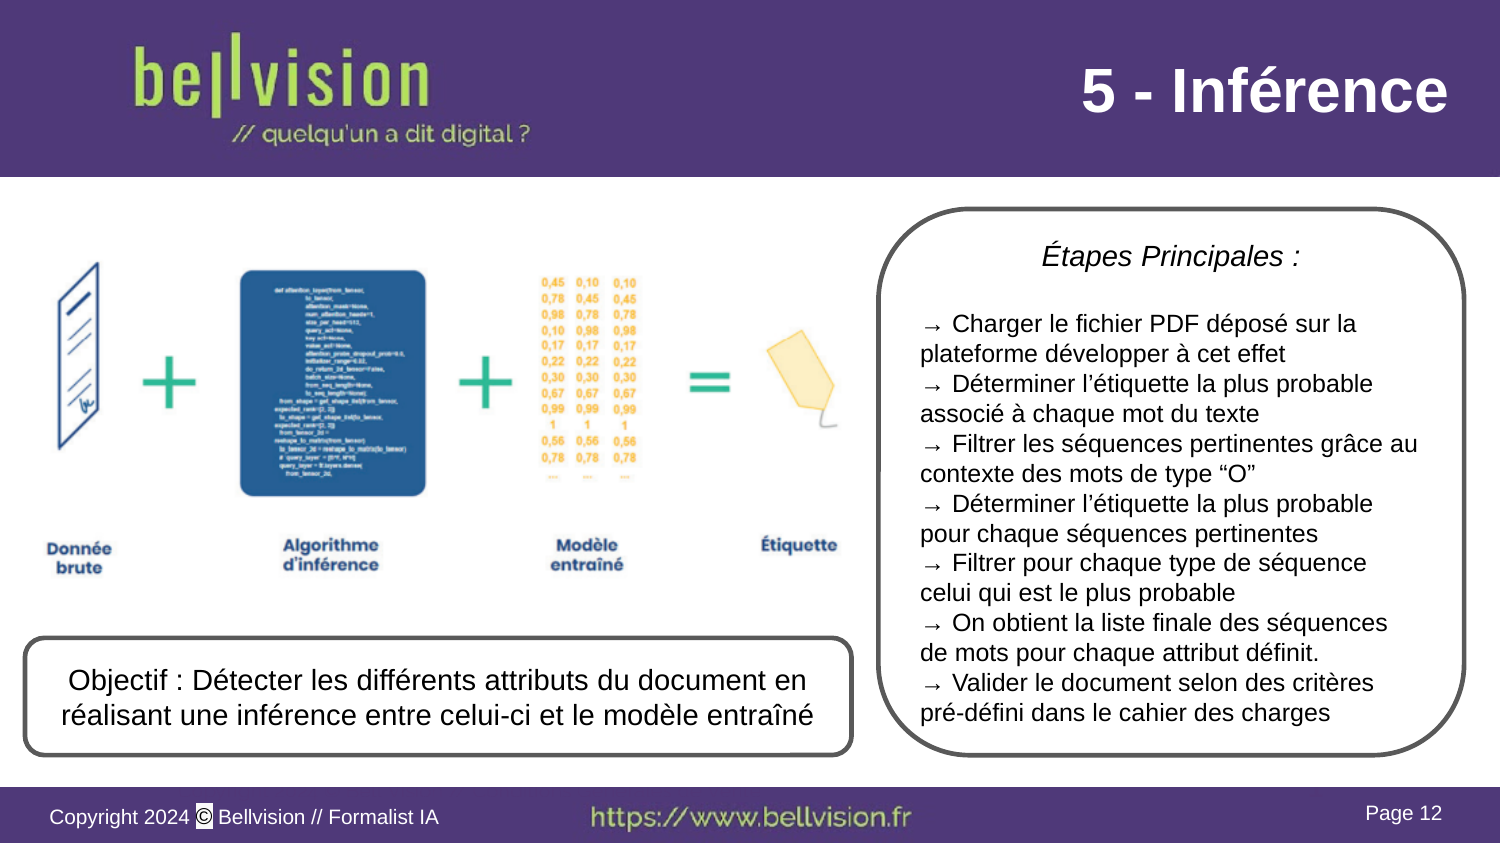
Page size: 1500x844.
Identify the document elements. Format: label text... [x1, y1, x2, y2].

picture [0, 787, 1500, 844]
text_box Étapes Principales : → Charger le fichier PDF déposé sur la plateforme développer à cet effet → Déterminer l’étiquette la plus probable associé à chaque mot du texte → Filtrer les séquences pertinentes grâce au contexte des mots de type “O” → Déterminer l’étiquette la plus probable pour chaque séquences pertinentes → Filtrer pour chaque type de séquence celui qui est le plus probable → On obtient la liste finale des séquences de mots pour chaque attribut définit. → Valider le document selon des critères pré-défini dans le cahier des charges [878, 208, 1465, 756]
picture [0, 0, 1500, 177]
picture [24, 220, 864, 595]
text_box Objectif : Détecter les différents attributs du document en réalisant une inférence entre celui-ci et le modèle entraîné [24, 637, 852, 756]
